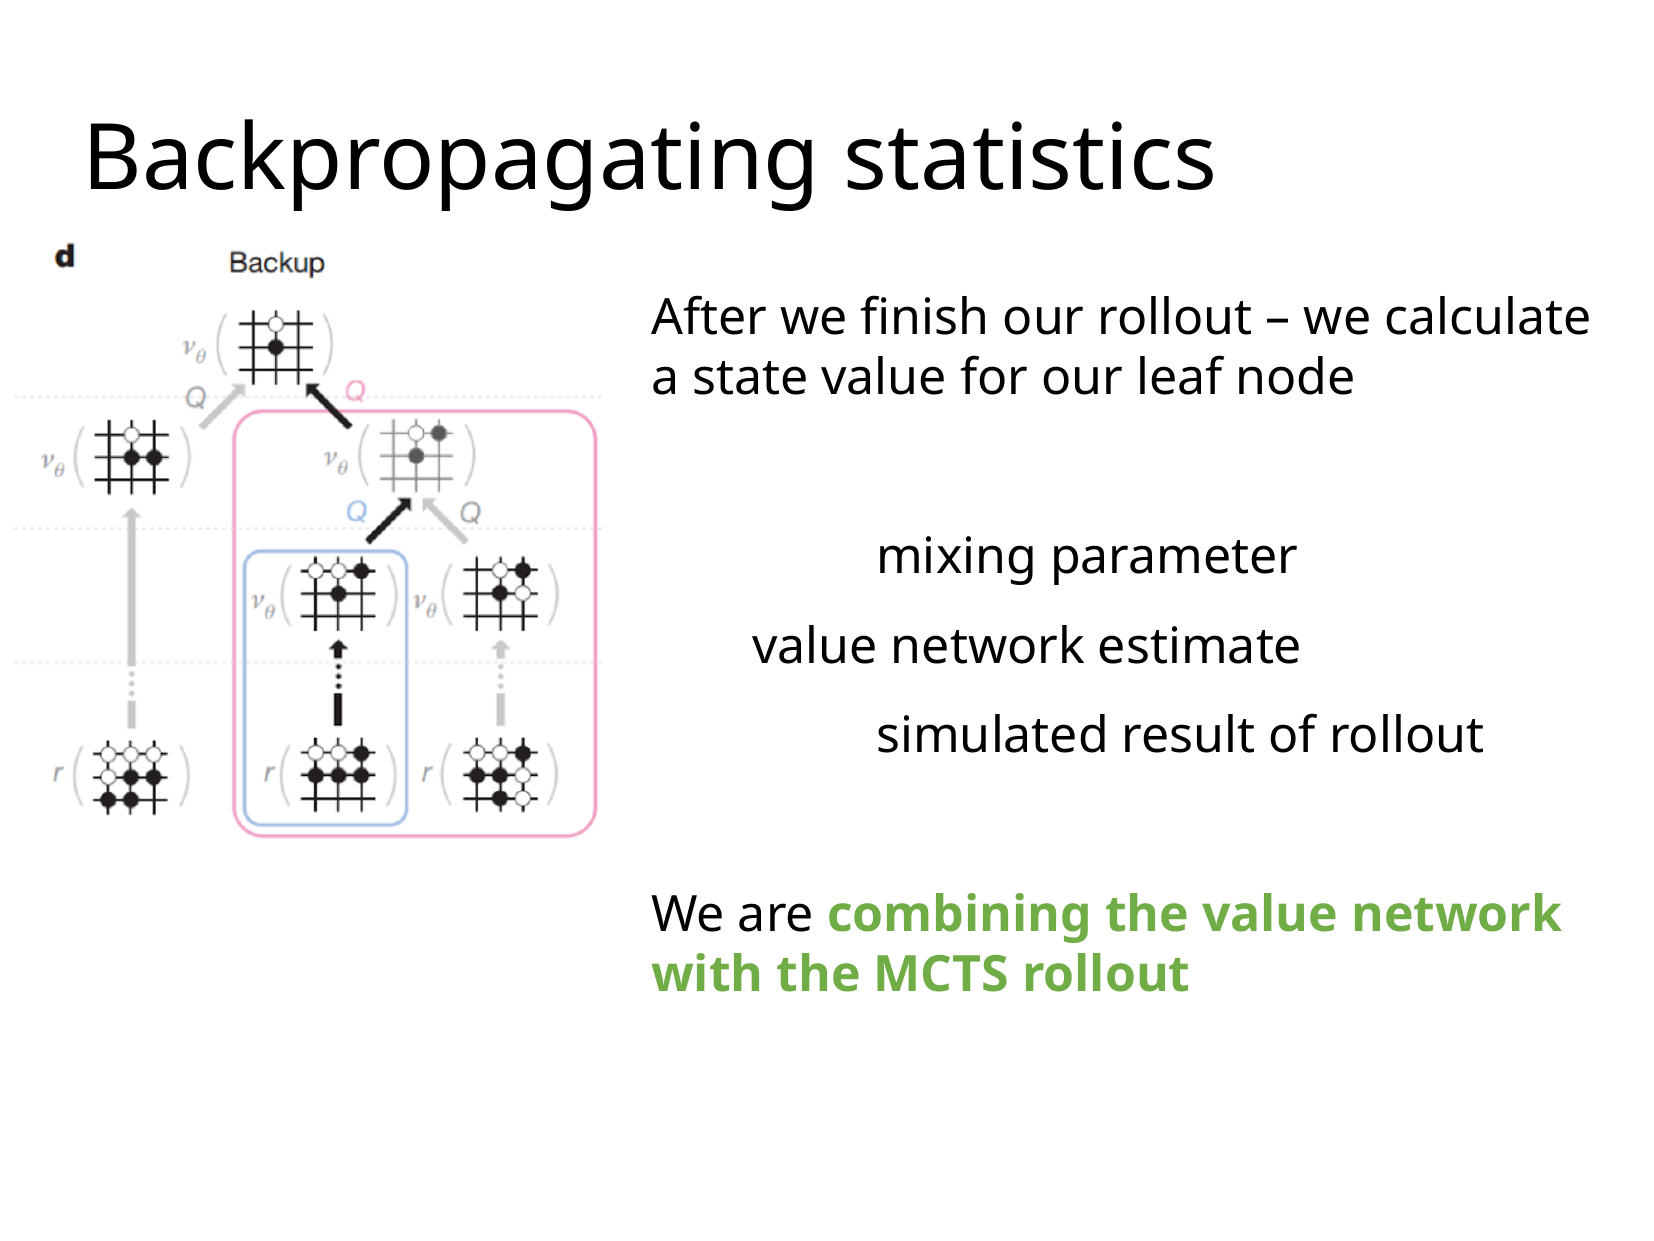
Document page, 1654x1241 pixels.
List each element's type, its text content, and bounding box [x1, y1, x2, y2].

title Backpropagating statistics [82, 49, 1571, 257]
picture [12, 238, 608, 849]
